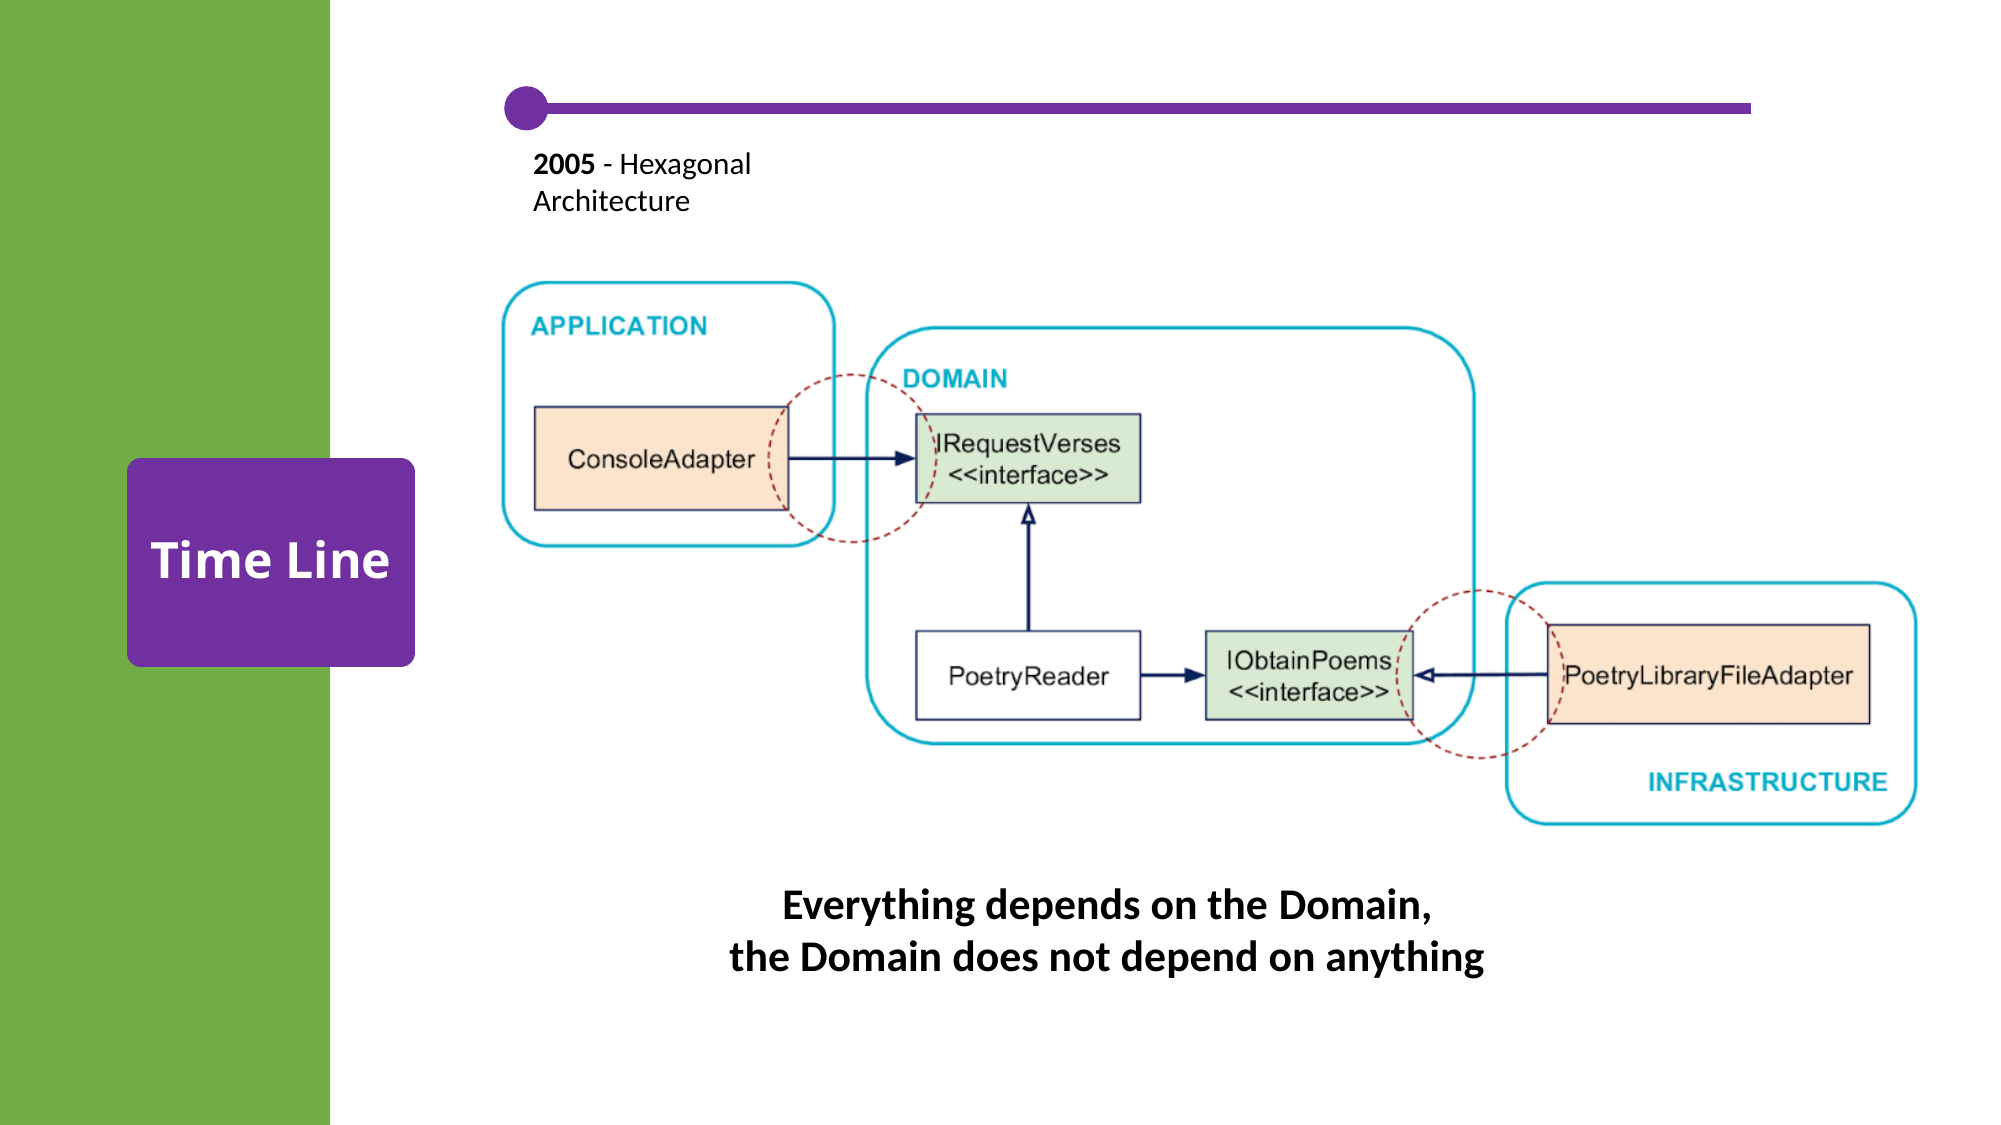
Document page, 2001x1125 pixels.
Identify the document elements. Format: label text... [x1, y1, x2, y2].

picture [474, 242, 1948, 871]
text_box 2005 - Hexagonal Architecture [525, 135, 794, 226]
text_box [0, 0, 331, 1125]
text_box [505, 87, 548, 130]
text_box Everything depends on the Domain, the Domain does not depend on anything [643, 871, 1571, 988]
title Time Line [140, 471, 402, 654]
